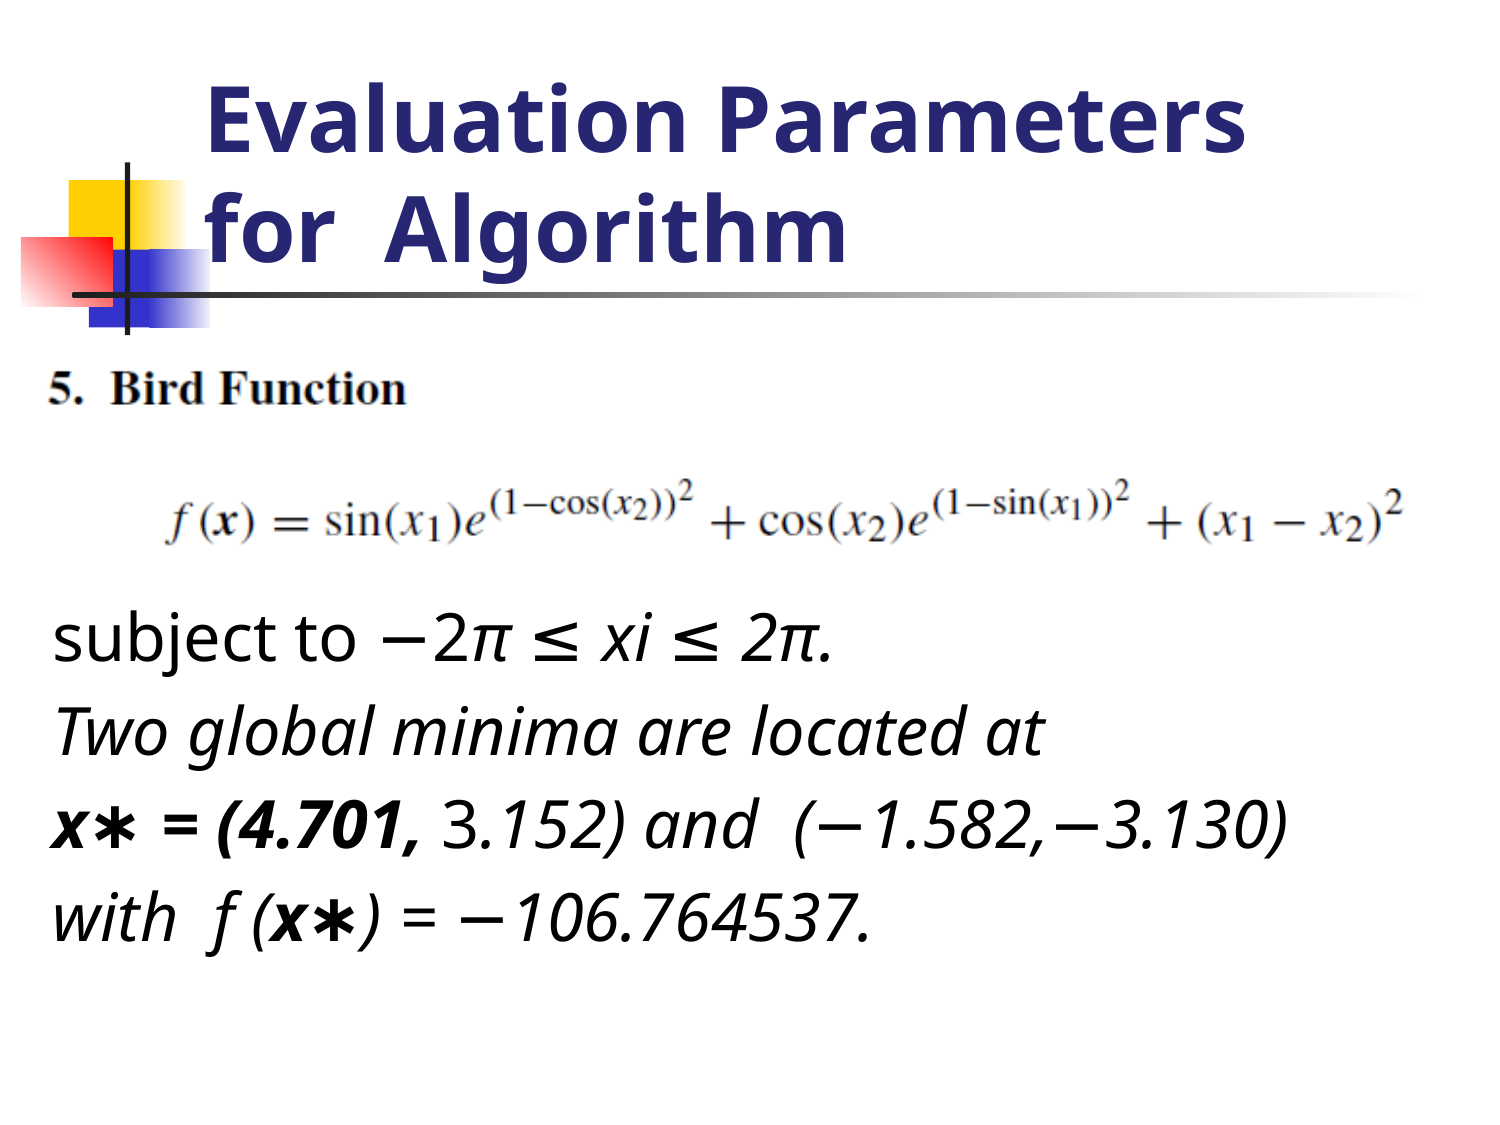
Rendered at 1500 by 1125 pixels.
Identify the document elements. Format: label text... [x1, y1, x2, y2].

title Evaluation Parameters for Algorithm [188, 101, 1468, 289]
picture [37, 362, 1424, 576]
list subject to −2π ≤ xi ≤ 2π. Two global minima are located at x∗ = (4.701, 3.152) and (−1.582,−3.130) with f (x∗) = −106.764537. [37, 587, 1500, 938]
